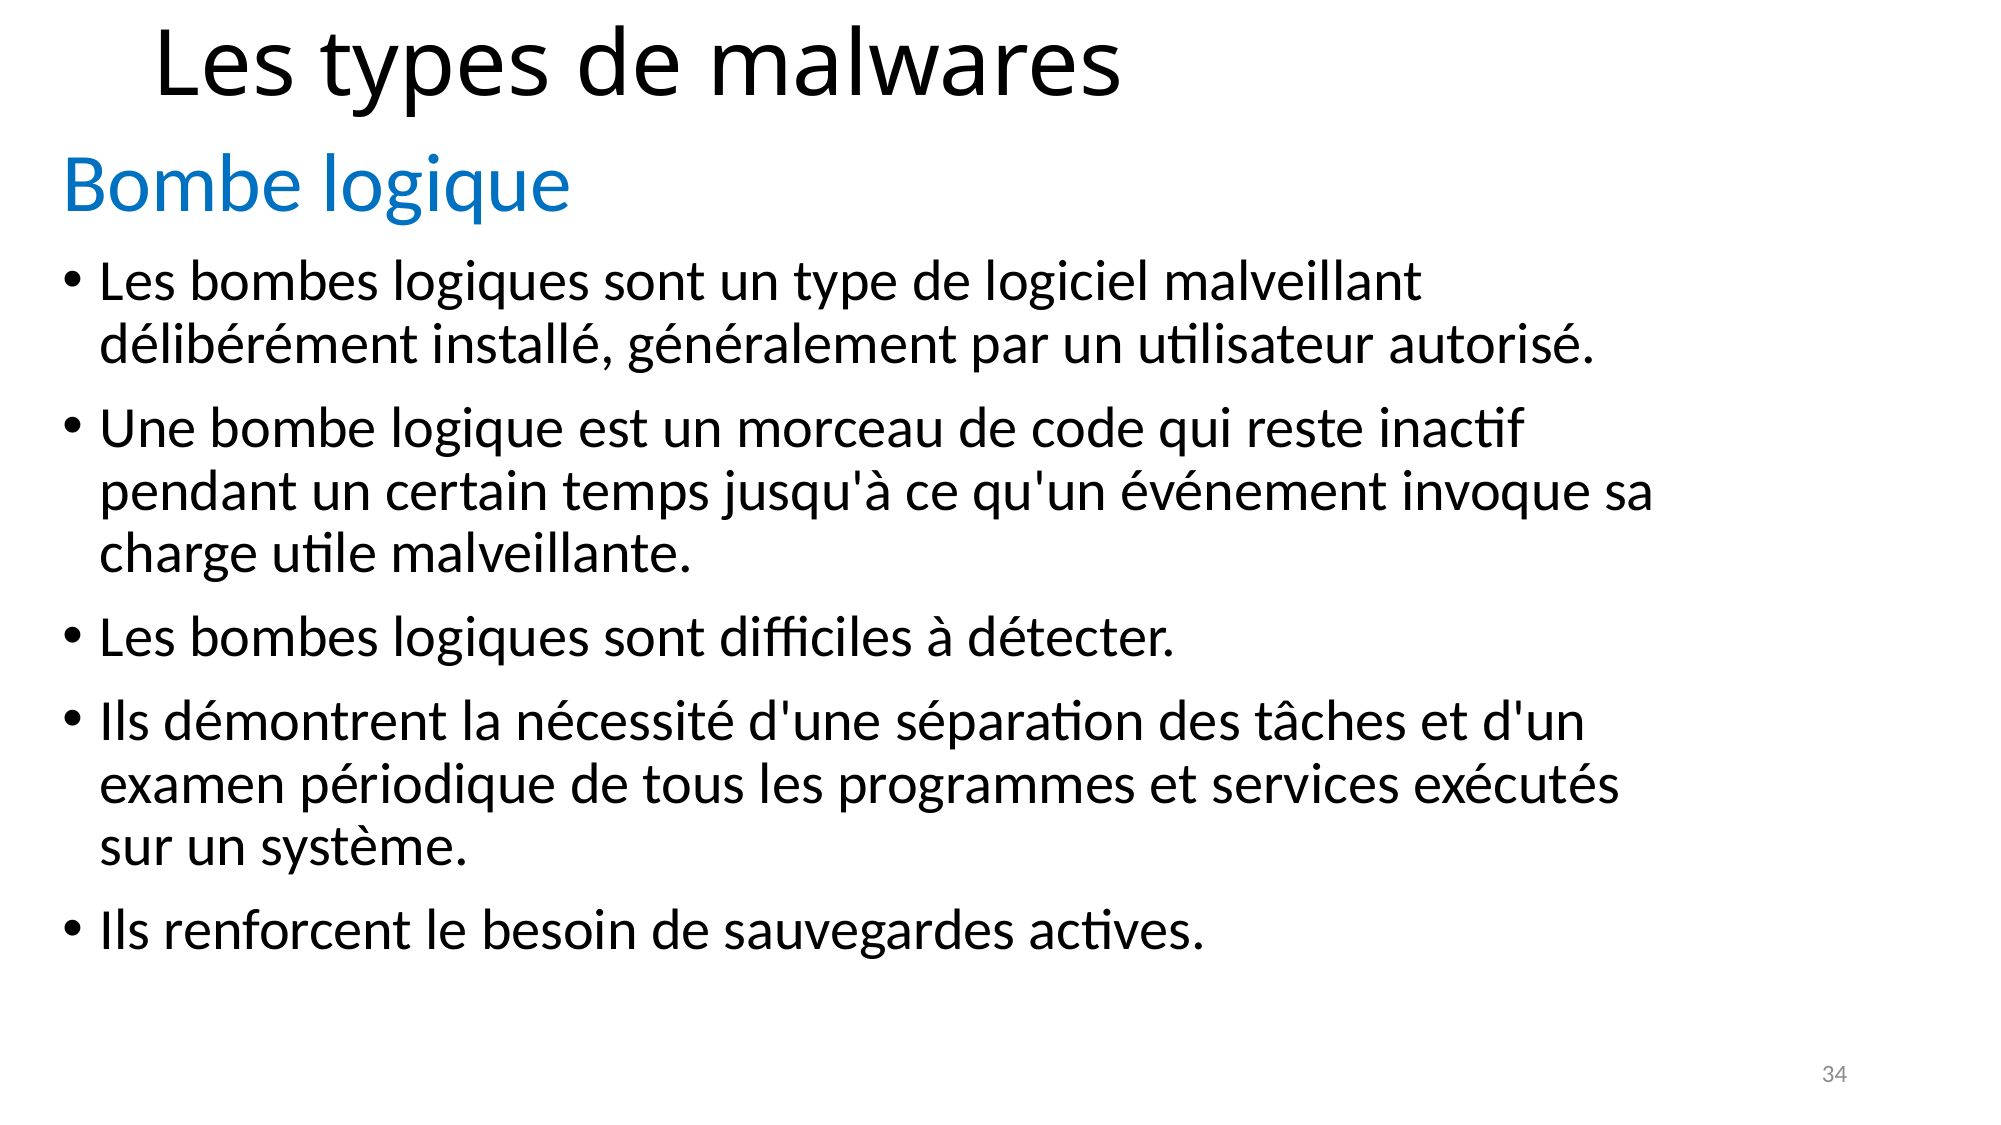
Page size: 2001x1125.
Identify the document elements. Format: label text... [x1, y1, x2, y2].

list Bombe logique Les bombes logiques sont un type de logiciel malveillant délibérément installé, généralement par un utilisateur autorisé. Une bombe logique est un morceau de code qui reste inactif pendant un certain temps jusqu'à ce qu'un événement invoque sa charge utile malveillante. Les bombes logiques sont difficiles à détecter. Ils démontrent la nécessité d'une séparation des tâches et d'un examen périodique de tous les programmes et services exécutés sur un système. Ils renforcent le besoin de sauvegardes actives. [47, 132, 1696, 1098]
title Les types de malwares [137, 0, 1863, 133]
slide_number 34 [1412, 1042, 1863, 1103]
